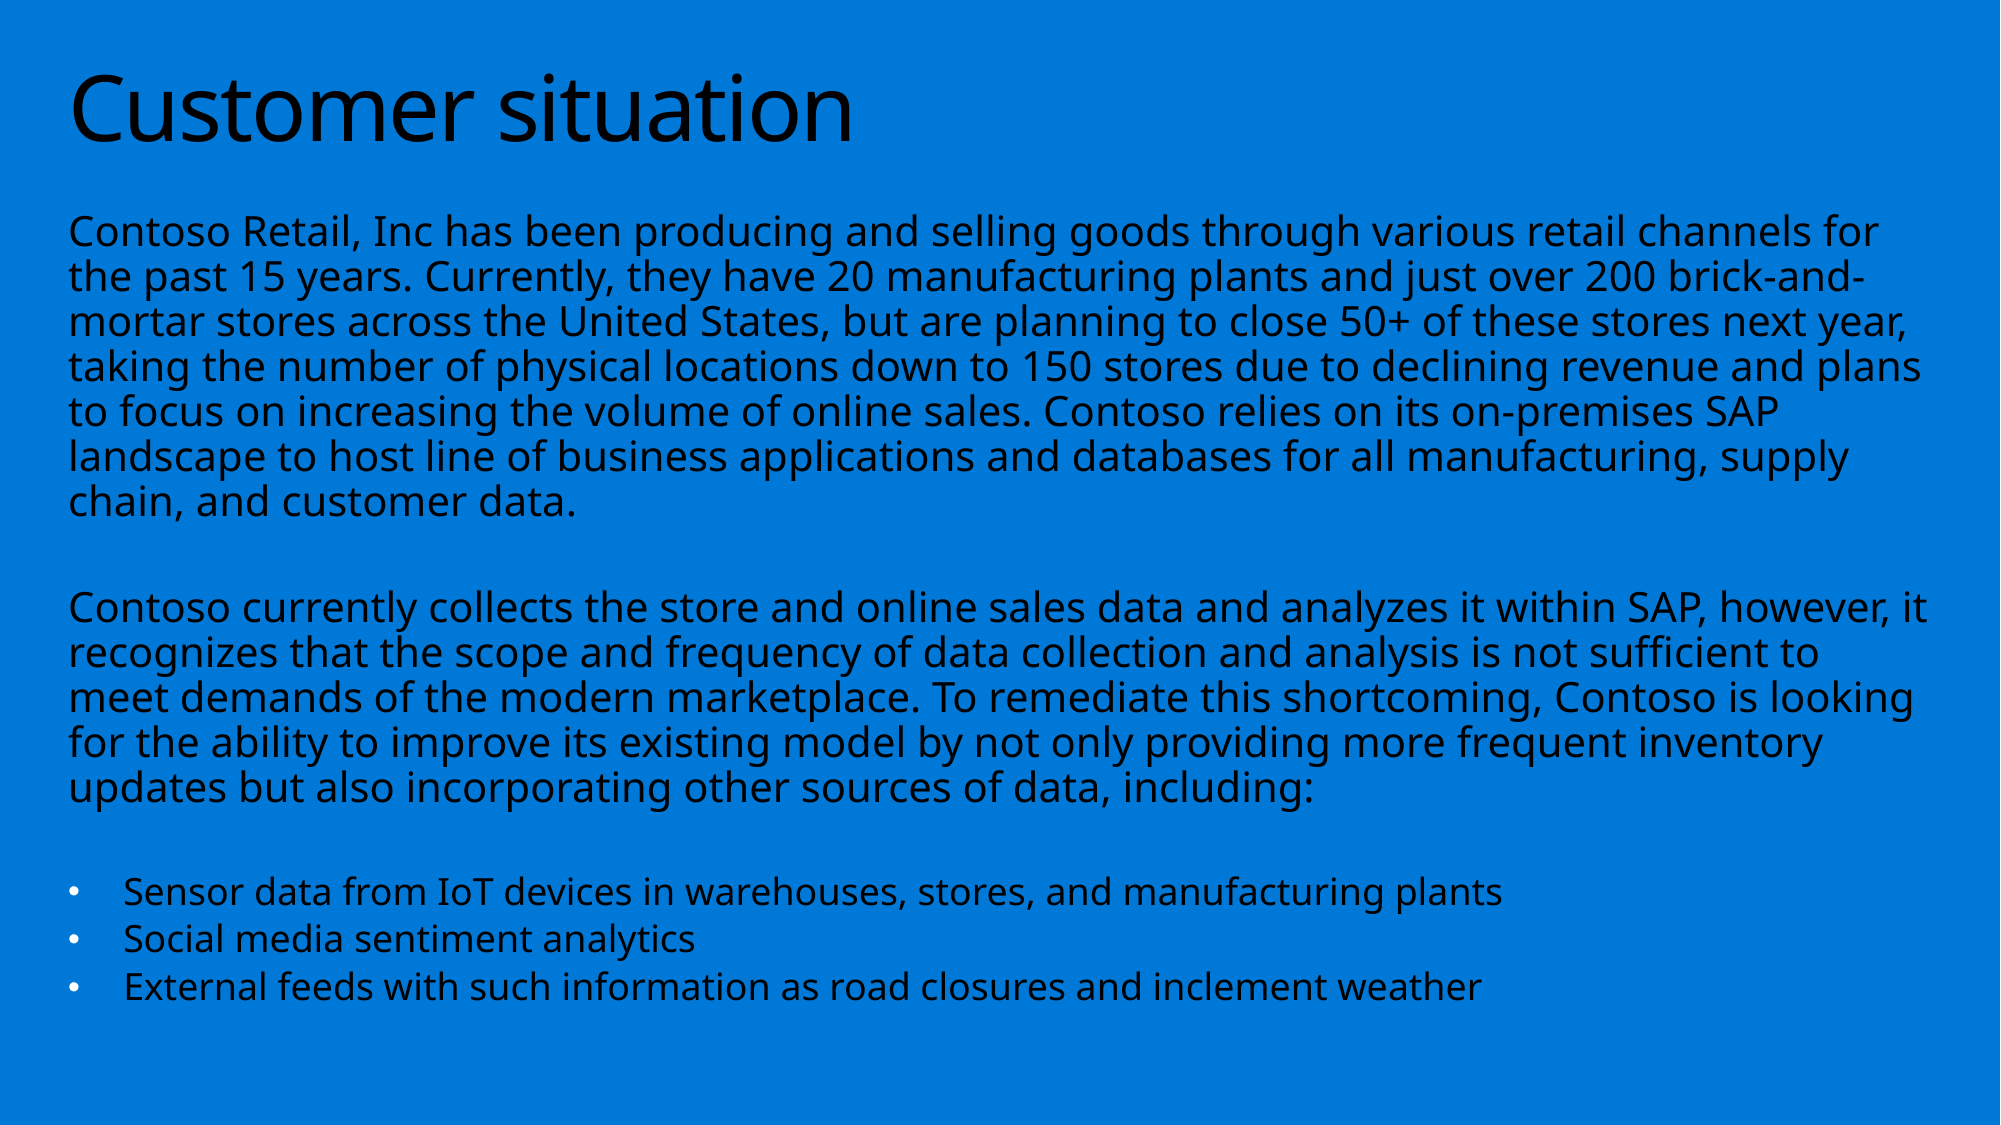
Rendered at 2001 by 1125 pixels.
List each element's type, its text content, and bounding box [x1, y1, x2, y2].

list Contoso Retail, Inc has been producing and selling goods through various retail channels for the past 15 years. Currently, they have 20 manufacturing plants and just over 200 brick-and-mortar stores across the United States, but are planning to close 50+ of these stores next year, taking the number of physical locations down to 150 stores due to declining revenue and plans to focus on increasing the volume of online sales. Contoso relies on its on-premises SAP landscape to host line of business applications and databases for all manufacturing, supply chain, and customer data. Contoso currently collects the store and online sales data and analyzes it within SAP, however, it recognizes that the scope and frequency of data collection and analysis is not sufficient to meet demands of the modern marketplace. To remediate this shortcoming, Contoso is looking for the ability to improve its existing model by not only providing more frequent inventory updates but also incorporating other sources of data, including: Sensor data from IoT devices in warehouses, stores, and manufacturing plants Social media sentiment analytics External feeds with such information as road closures and inclement weather [44, 195, 1956, 997]
title Customer situation [44, 47, 1957, 196]
